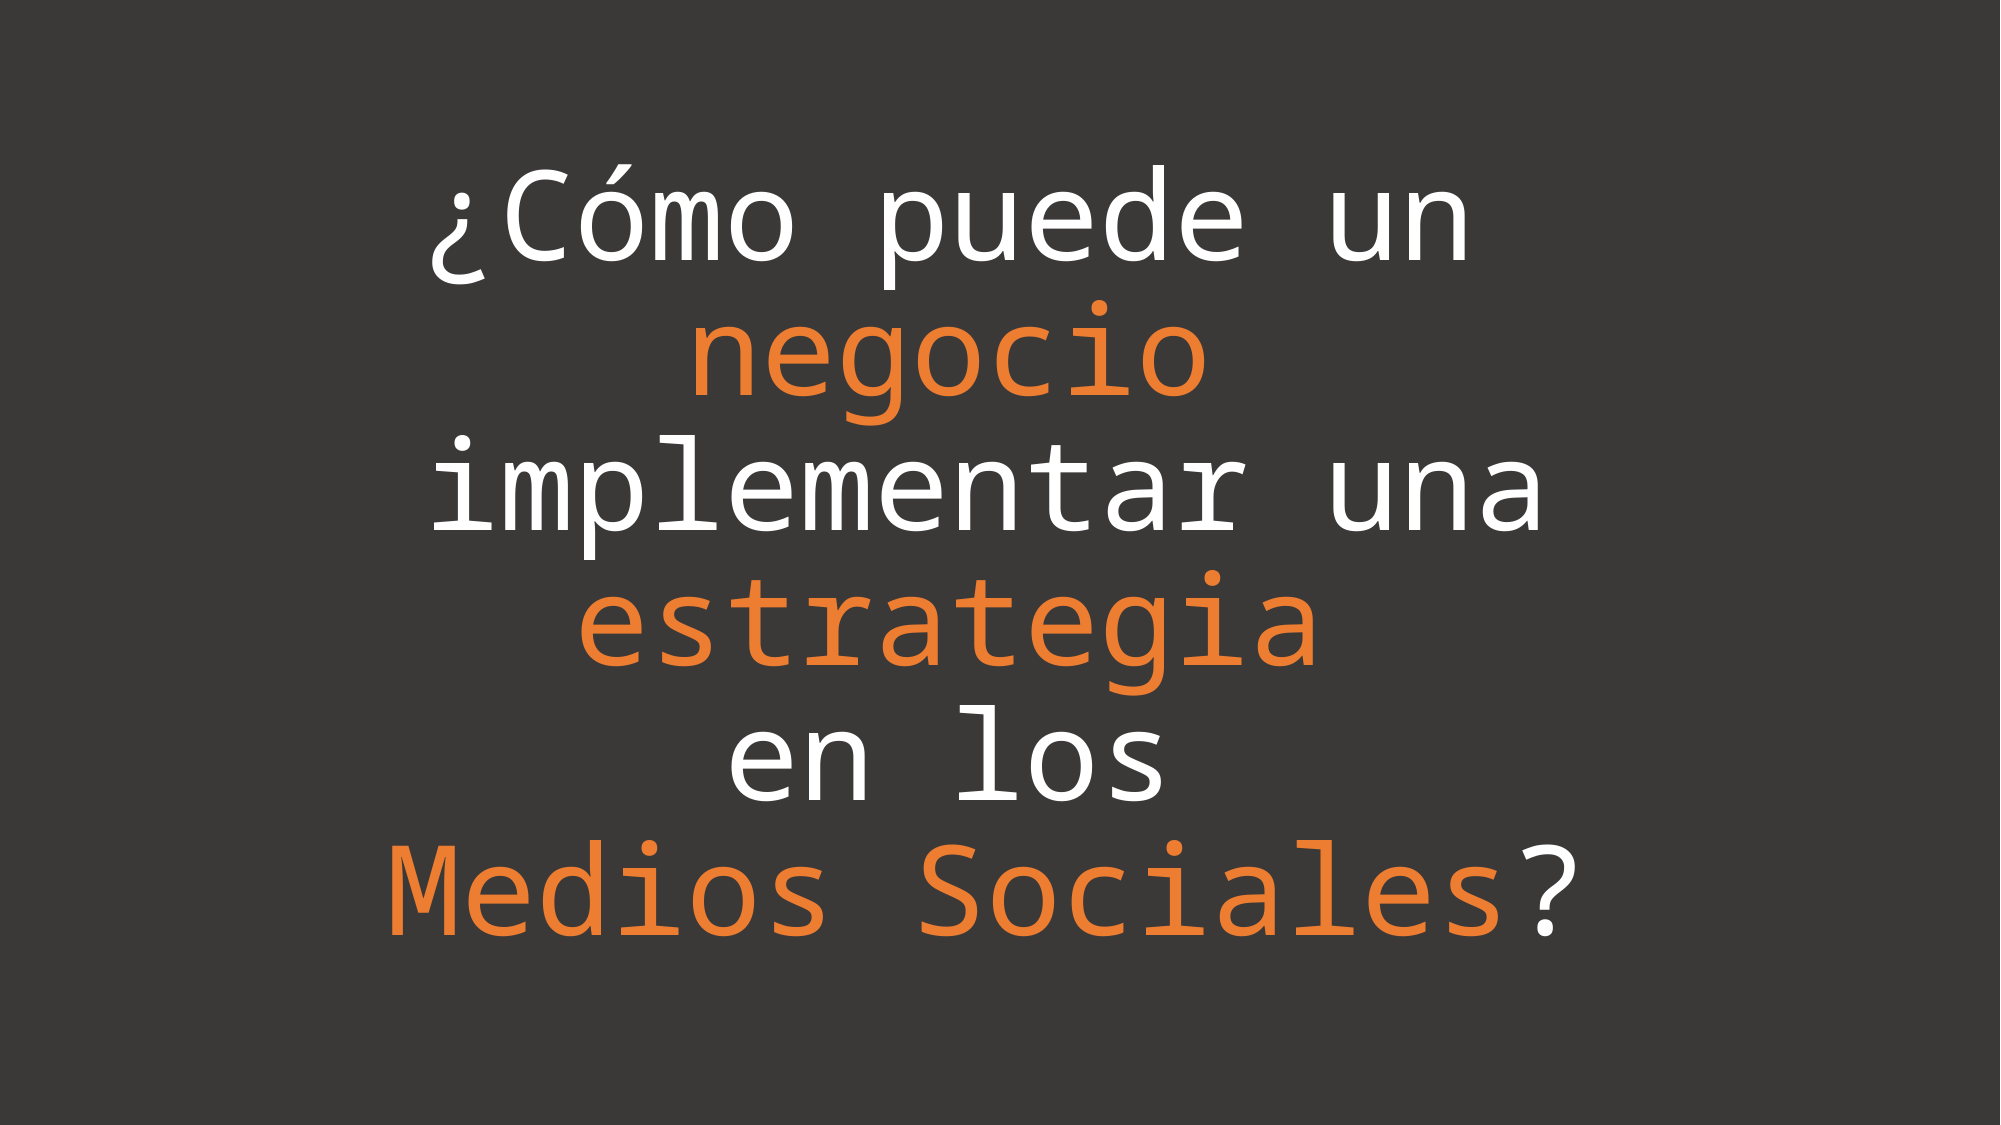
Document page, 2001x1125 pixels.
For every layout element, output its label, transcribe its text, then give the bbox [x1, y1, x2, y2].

title ¿Cómo puede un negocio implementar una estrategia en los Medios Sociales? [362, 132, 1612, 982]
